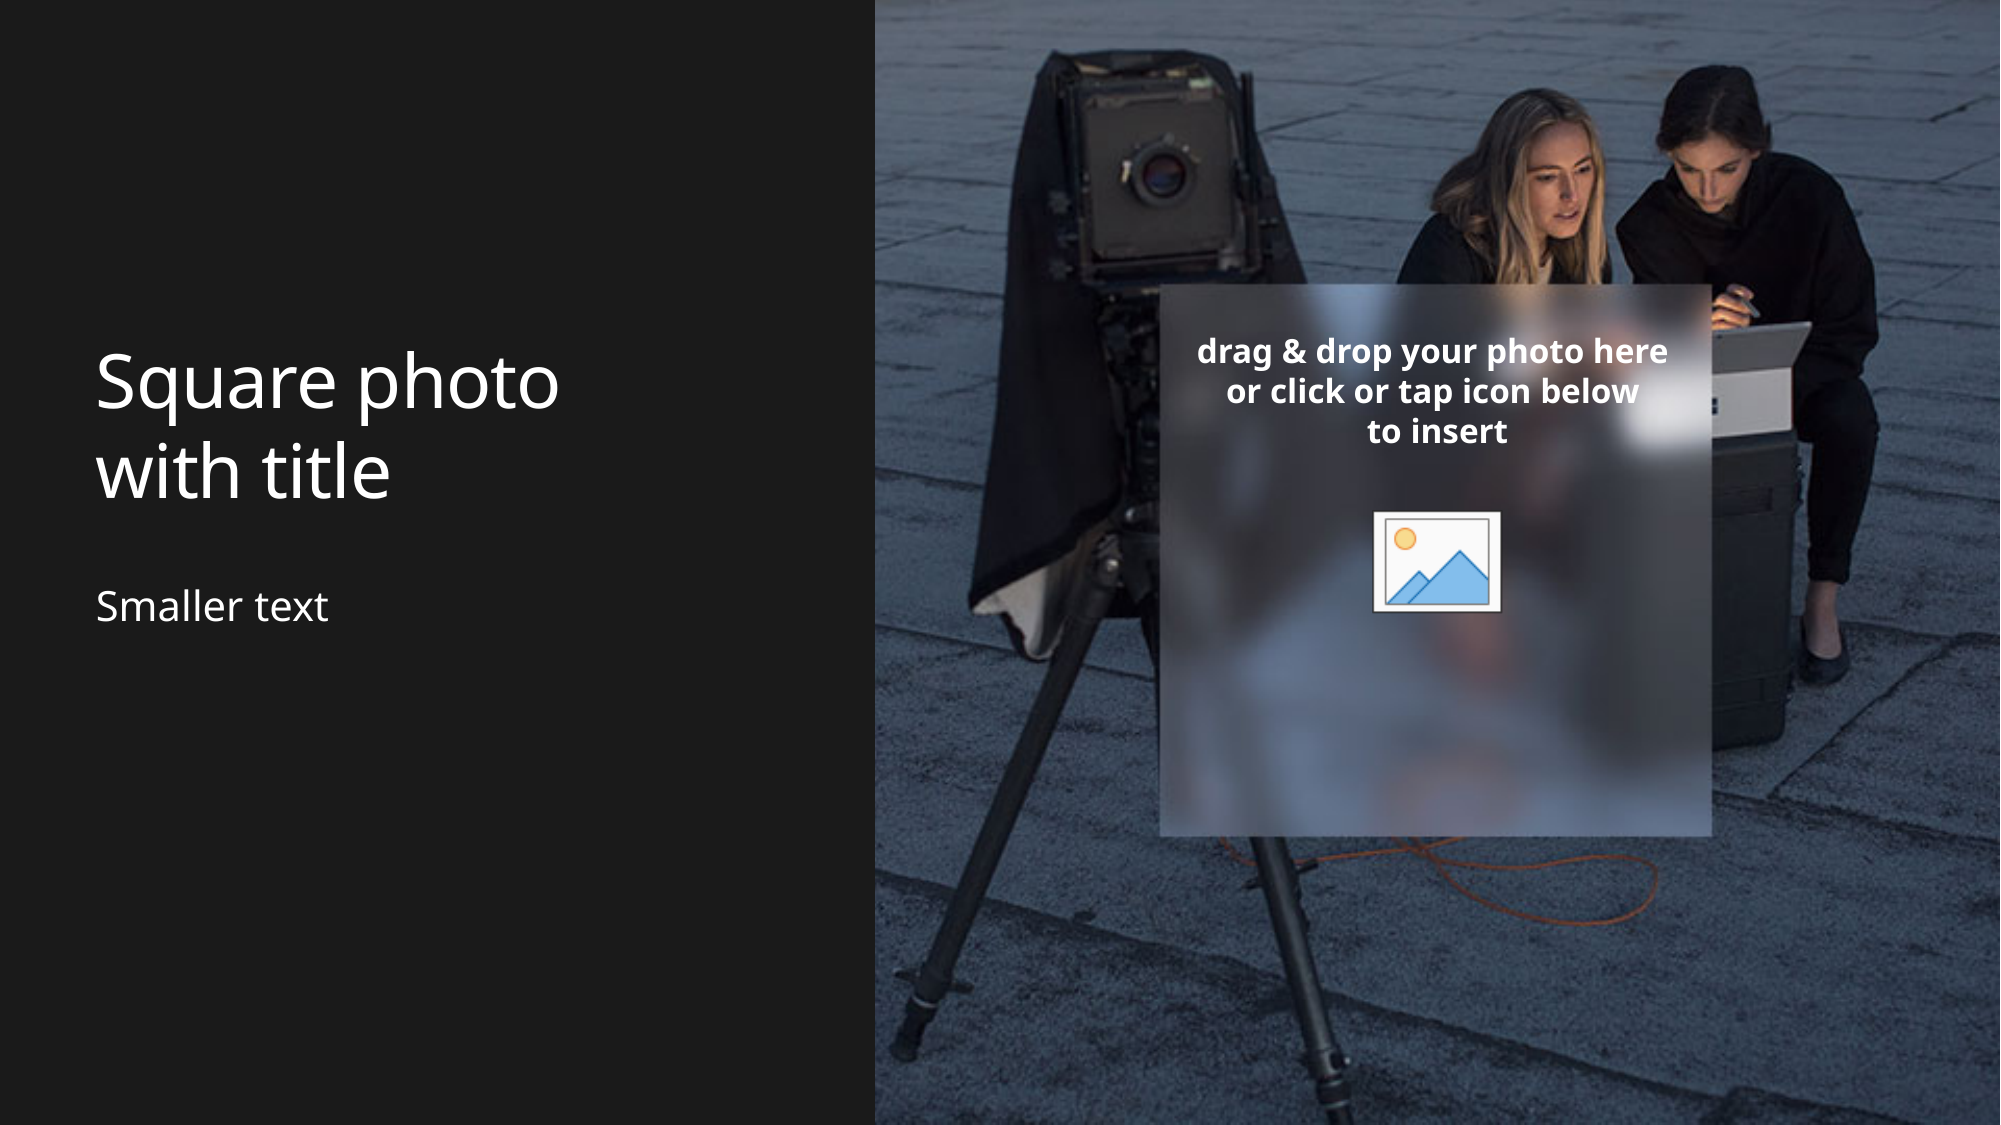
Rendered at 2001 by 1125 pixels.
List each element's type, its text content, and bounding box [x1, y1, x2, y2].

title Square photo with title [95, 332, 779, 515]
list Smaller text [95, 579, 779, 631]
picture [874, 0, 2000, 1125]
